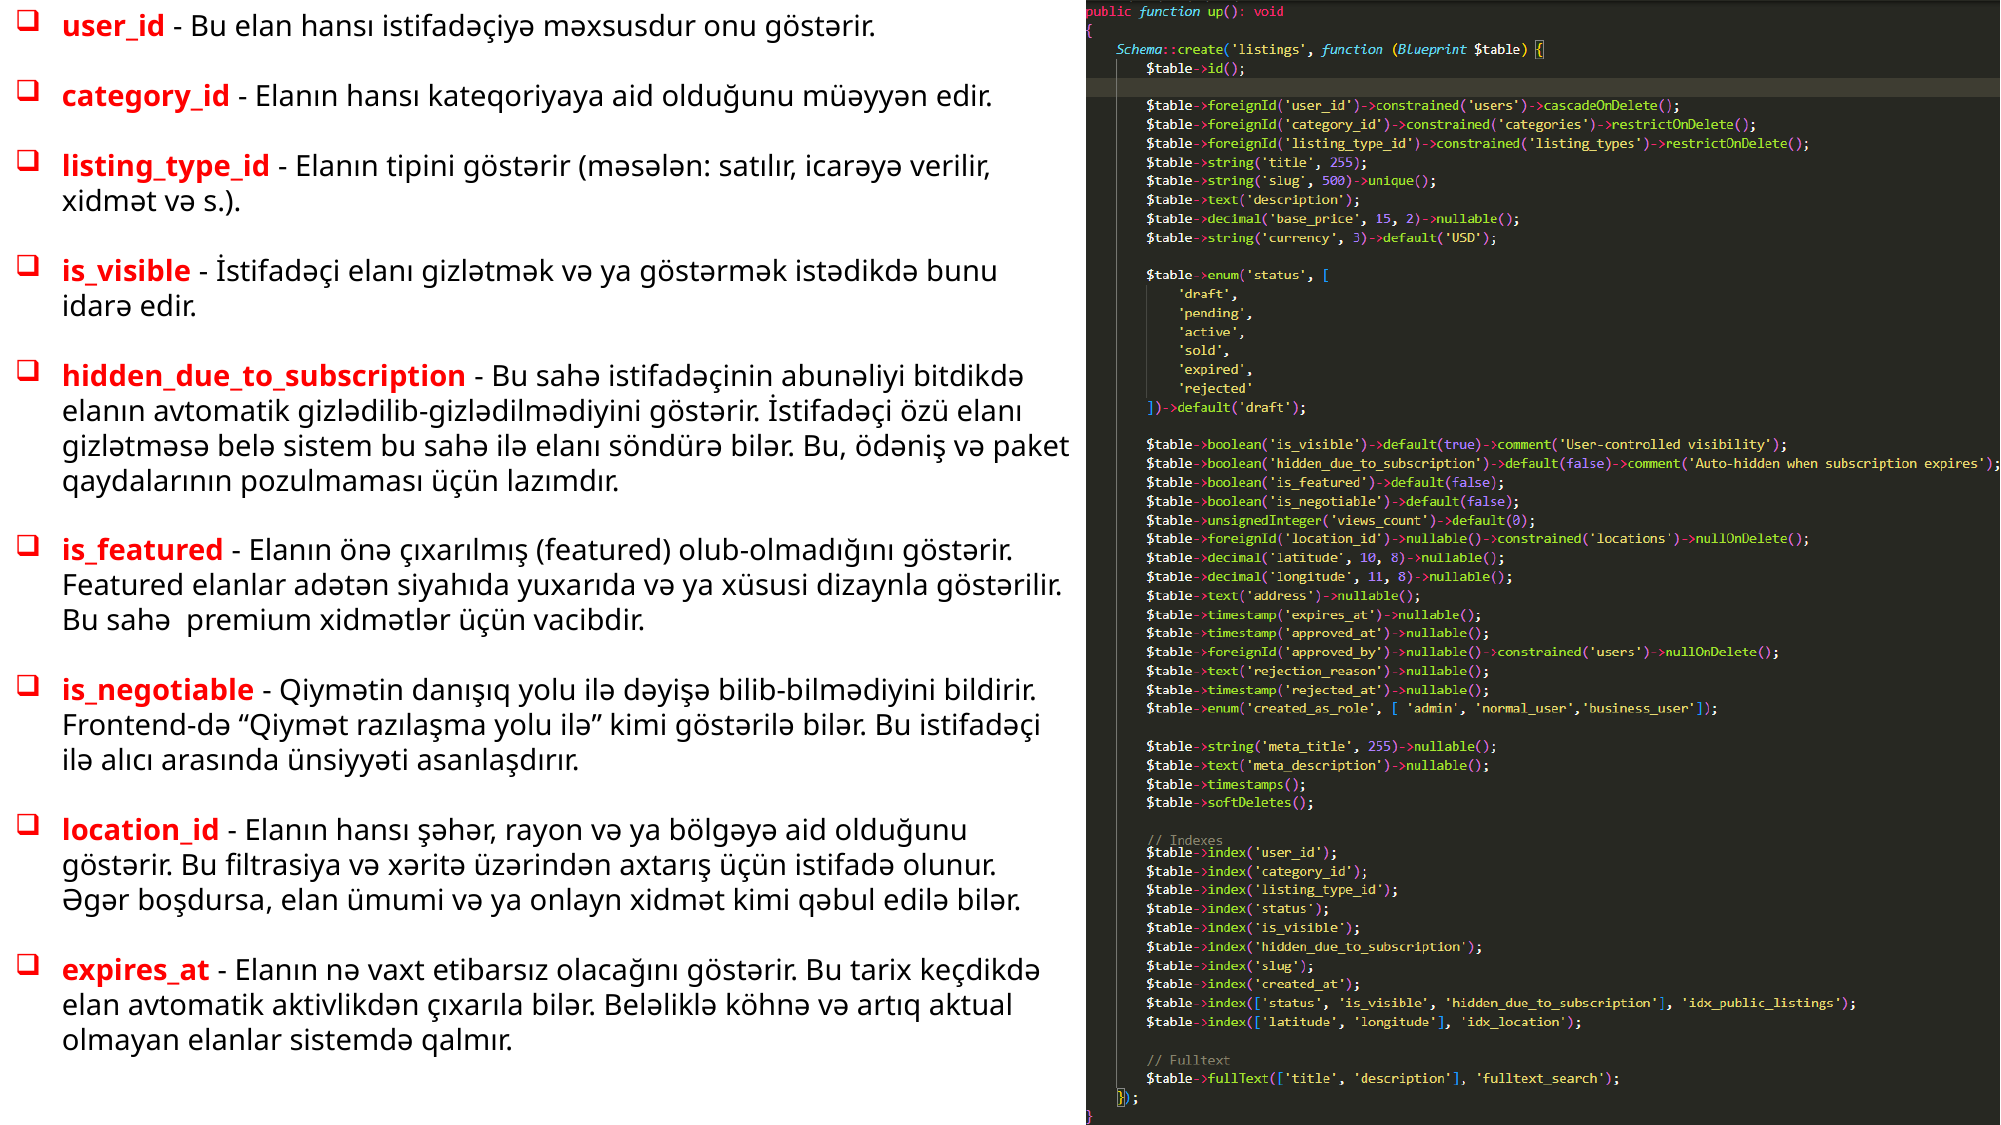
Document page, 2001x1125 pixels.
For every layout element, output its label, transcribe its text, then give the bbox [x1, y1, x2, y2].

text_box user_id - Bu elan hansı istifadəçiyə məxsusdur onu göstərir. category_id - Elanın hansı kateqoriyaya aid olduğunu müəyyən edir. listing_type_id - Elanın tipini göstərir (məsələn: satılır, icarəyə verilir, xidmət və s.). is_visible - İstifadəçi elanı gizlətmək və ya göstərmək istədikdə bunu idarə edir. hidden_due_to_subscription - Bu sahə istifadəçinin abunəliyi bitdikdə elanın avtomatik gizlədilib-gizlədilmədiyini göstərir. İstifadəçi özü elanı gizlətməsə belə sistem bu sahə ilə elanı söndürə bilər. Bu, ödəniş və paket qaydalarının pozulmaması üçün lazımdır. is_featured - Elanın önə çıxarılmış (featured) olub-olmadığını göstərir. Featured elanlar adətən siyahıda yuxarıda və ya xüsusi dizaynla göstərilir. Bu sahə premium xidmətlər üçün vacibdir. is_negotiable - Qiymətin danışıq yolu ilə dəyişə bilib-bilmədiyini bildirir. Frontend-də “Qiymət razılaşma yolu ilə” kimi göstərilə bilər. Bu istifadəçi ilə alıcı arasında ünsiyyəti asanlaşdırır. location_id - Elanın hansı şəhər, rayon və ya bölgəyə aid olduğunu göstərir. Bu filtrasiya və xəritə üzərindən axtarış üçün istifadə olunur. Əgər boşdursa, elan ümumi və ya onlayn xidmət kimi qəbul edilə bilər. expires_at - Elanın nə vaxt etibarsız olacağını göstərir. Bu tarix keçdikdə elan avtomatik aktivlikdən çıxarıla bilər. Beləliklə köhnə və artıq aktual olmayan elanlar sistemdə qalmır. [0, 0, 1085, 1125]
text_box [1085, 0, 2000, 1125]
